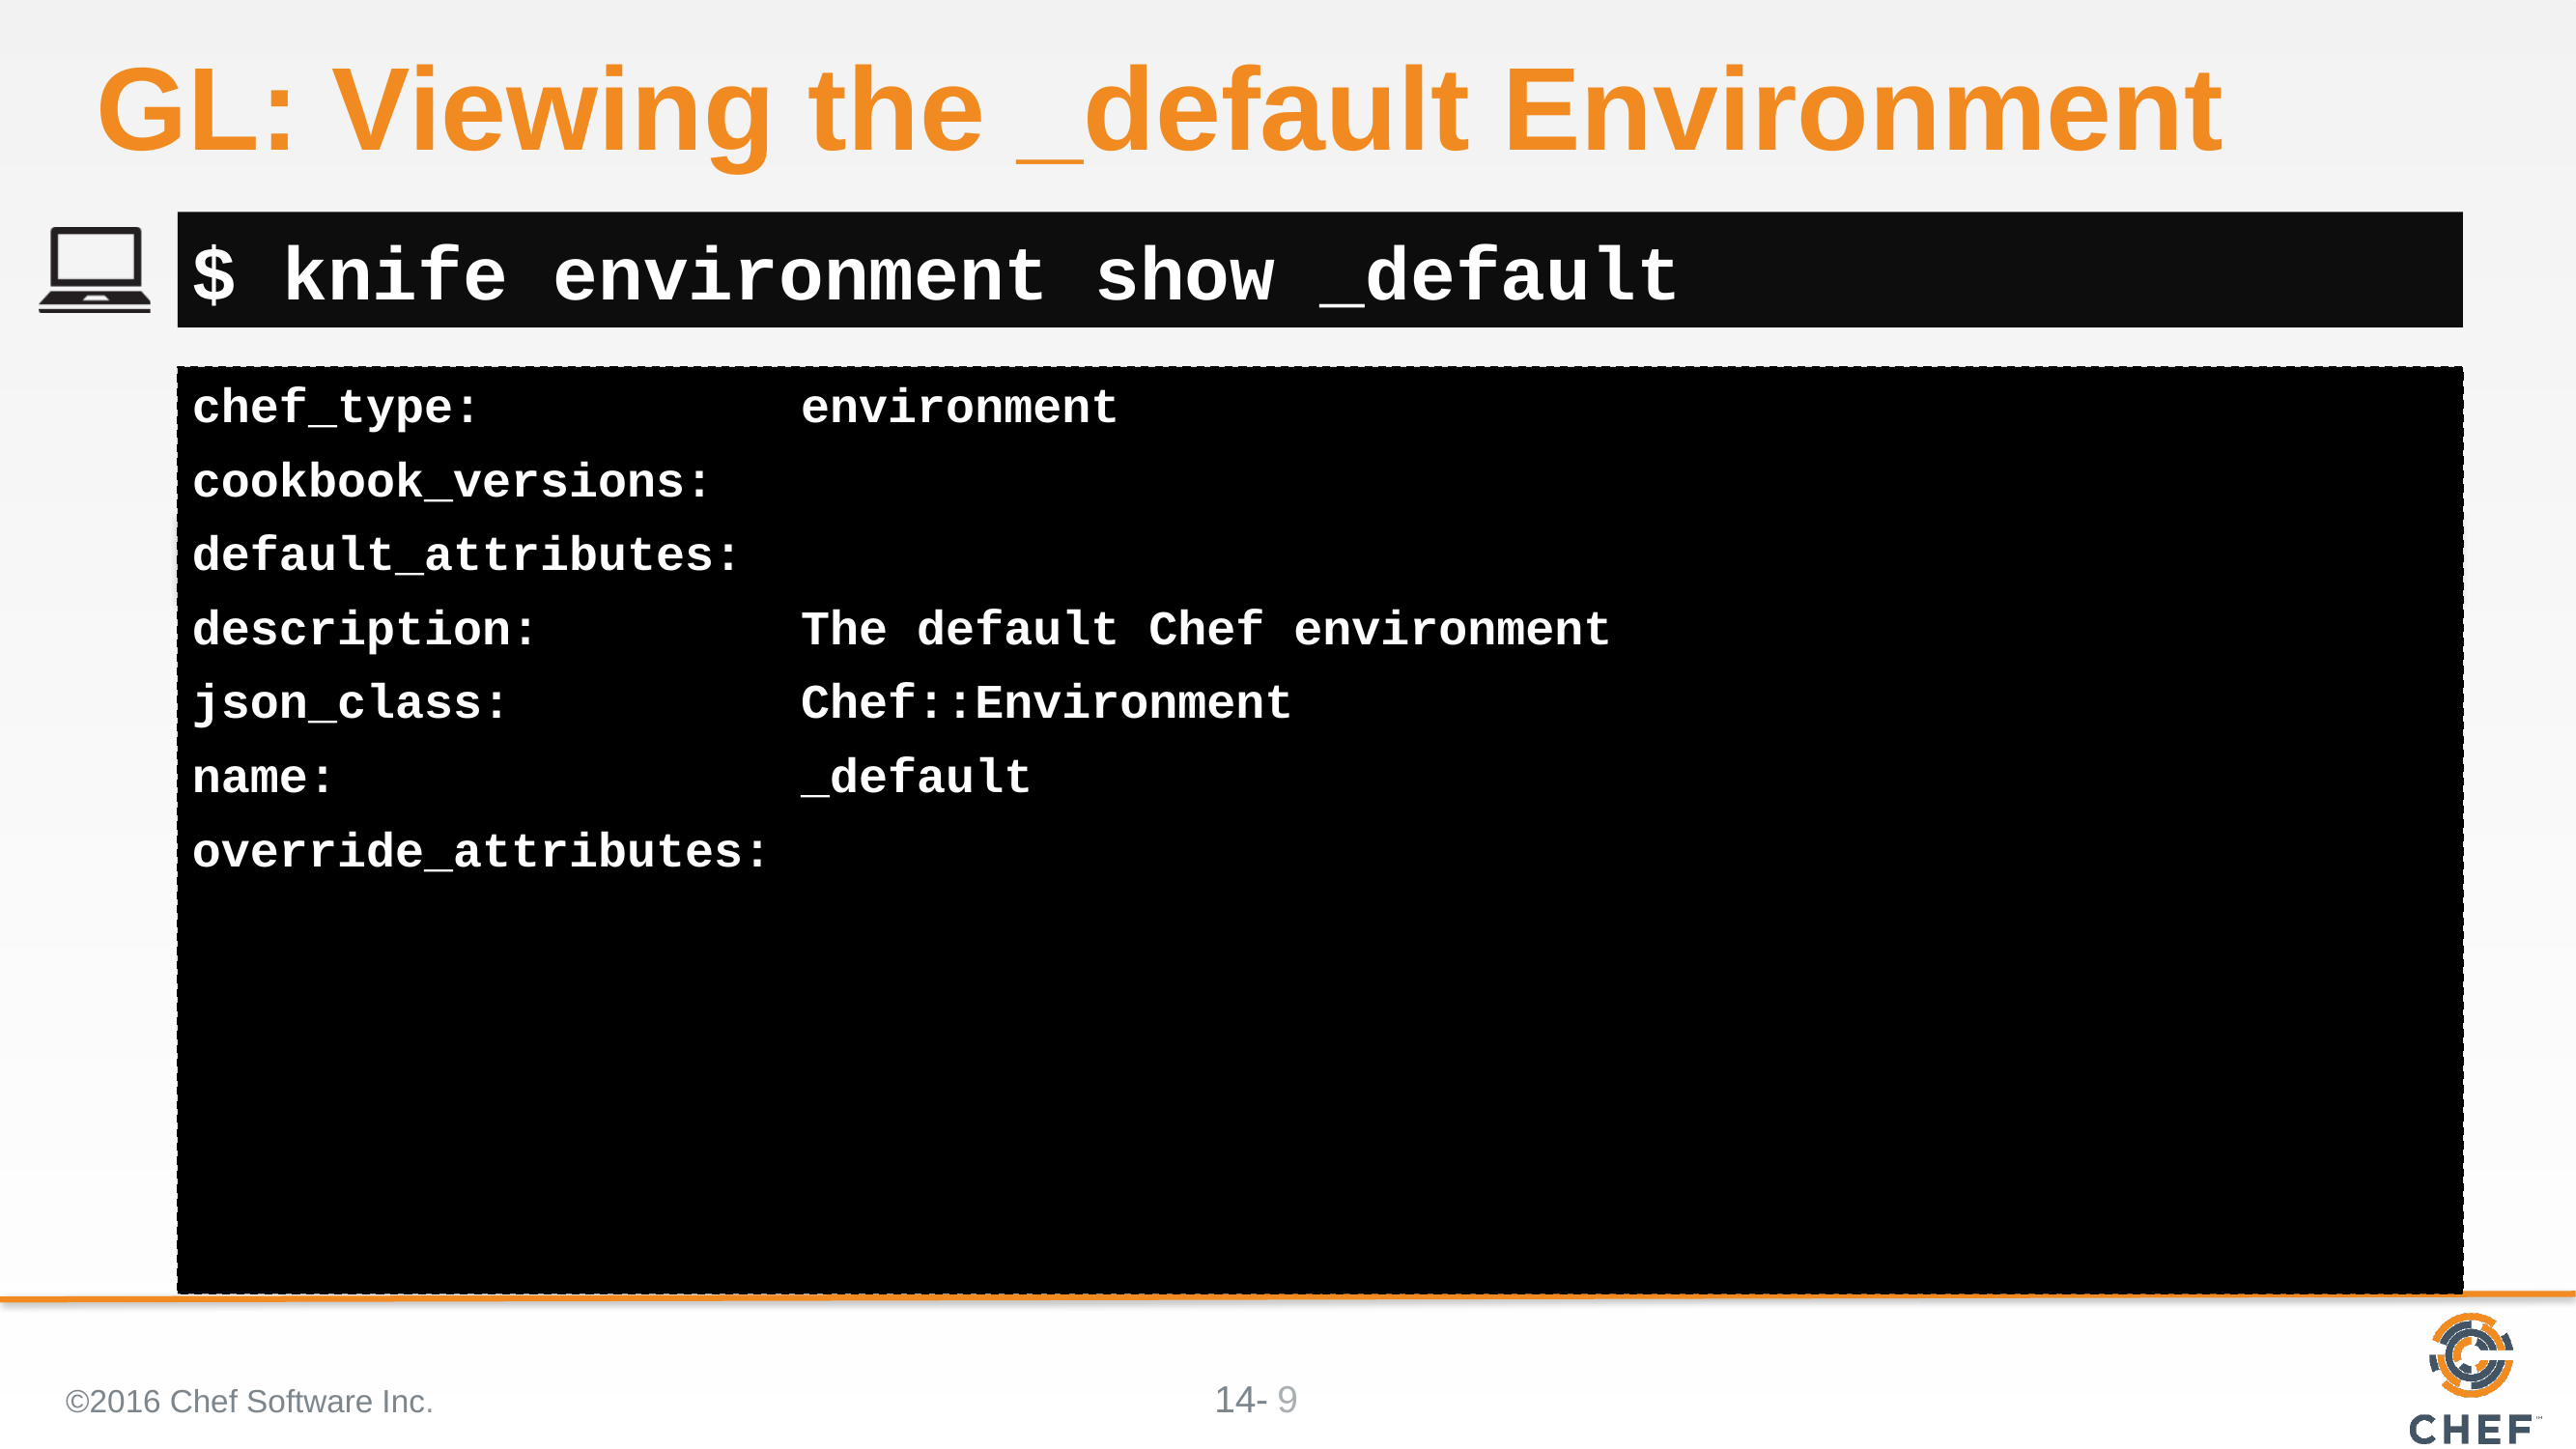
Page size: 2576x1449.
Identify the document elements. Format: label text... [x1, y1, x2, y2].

list chef_type: environment cookbook_versions: default_attributes: description: The default Chef environment json_class: Chef::Environment name: _default override_attributes: [177, 366, 2464, 1294]
footer ©2016 Chef Software Inc. [51, 1359, 952, 1440]
list $ knife environment show _default [177, 212, 2463, 327]
title GL: Viewing the _default Environment [96, 48, 2463, 180]
picture [2399, 1297, 2550, 1449]
slide_number 9 [998, 1359, 1578, 1437]
